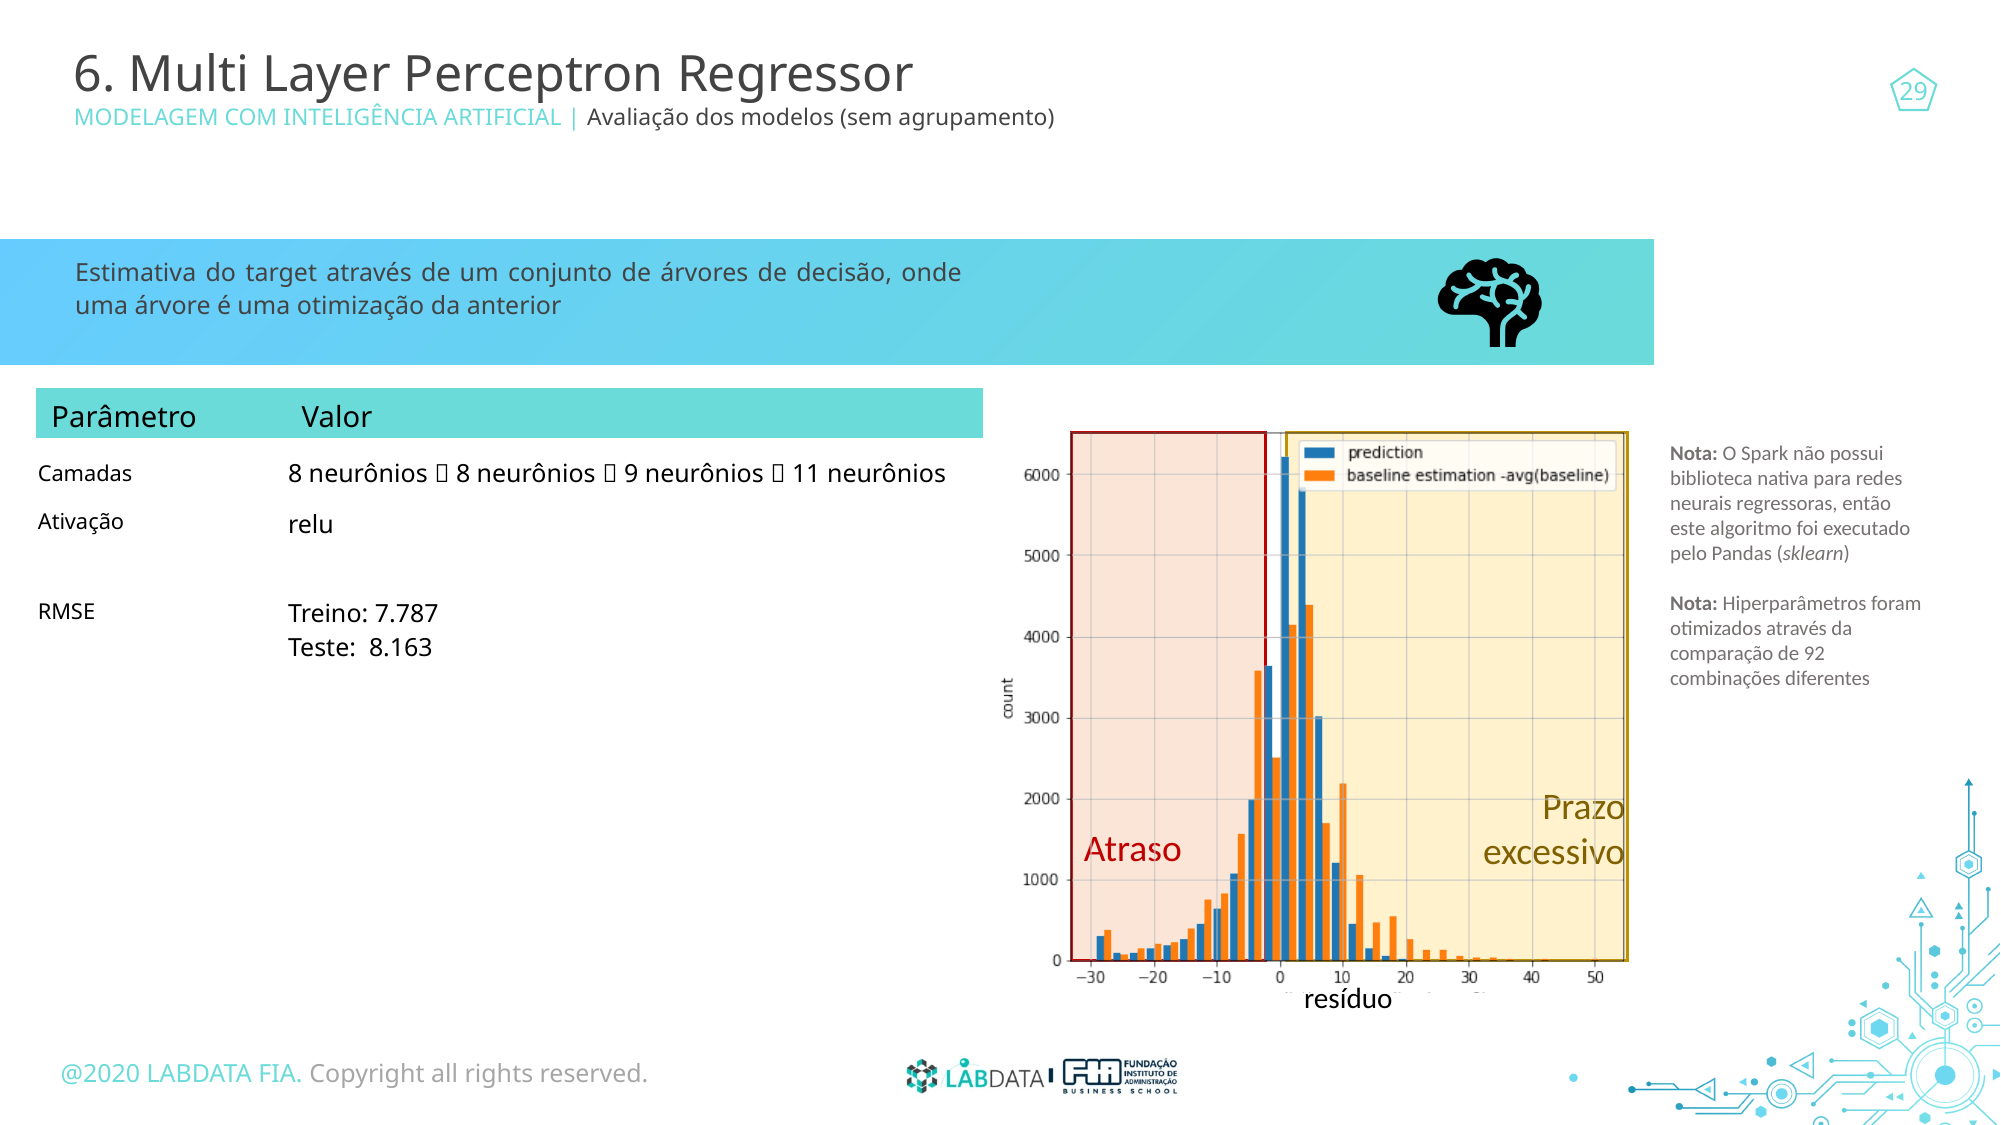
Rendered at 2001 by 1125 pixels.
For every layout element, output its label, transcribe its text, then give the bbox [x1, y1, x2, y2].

table_cell Camadas [36, 438, 287, 505]
table_header Parâmetro [36, 388, 287, 438]
table_cell 8 neurônios  8 neurônios  9 neurônios  11 neurônios [287, 438, 983, 505]
table_header Valor [287, 388, 983, 438]
table_cell relu [287, 505, 983, 594]
slide_number @2020 LABDATA FIA. Copyright all rights reserved. [45, 1042, 721, 1103]
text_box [986, 430, 1637, 1023]
text_box Estimativa do target através de um conjunto de árvores de decisão, onde uma árvore é uma otimização da anterior [4, 246, 979, 327]
table_cell Treino: 7.787 Teste: 8.163 [287, 594, 983, 684]
text_box 6. Multi Layer Perceptron Regressor MODELAGEM COM INTELIGÊNCIA ARTIFICIAL | Avaliação dos modelos (sem agrupamento) [58, 27, 1146, 145]
text_box Nota: O Spark não possui biblioteca nativa para redes neurais regressoras, então este algoritmo foi executado pelo Pandas (sklearn) Nota: Hiperparâmetros foram otimizados através da comparação de 92 combinações diferentes [1655, 432, 1943, 697]
picture [1427, 239, 1552, 365]
picture [902, 1046, 1183, 1101]
text_box 29 [1873, 62, 1943, 123]
text_box [1890, 67, 1938, 112]
table_cell Ativação [36, 505, 287, 594]
text_box [0, 239, 1655, 366]
table_cell RMSE [36, 594, 287, 684]
picture [1569, 778, 2000, 1125]
